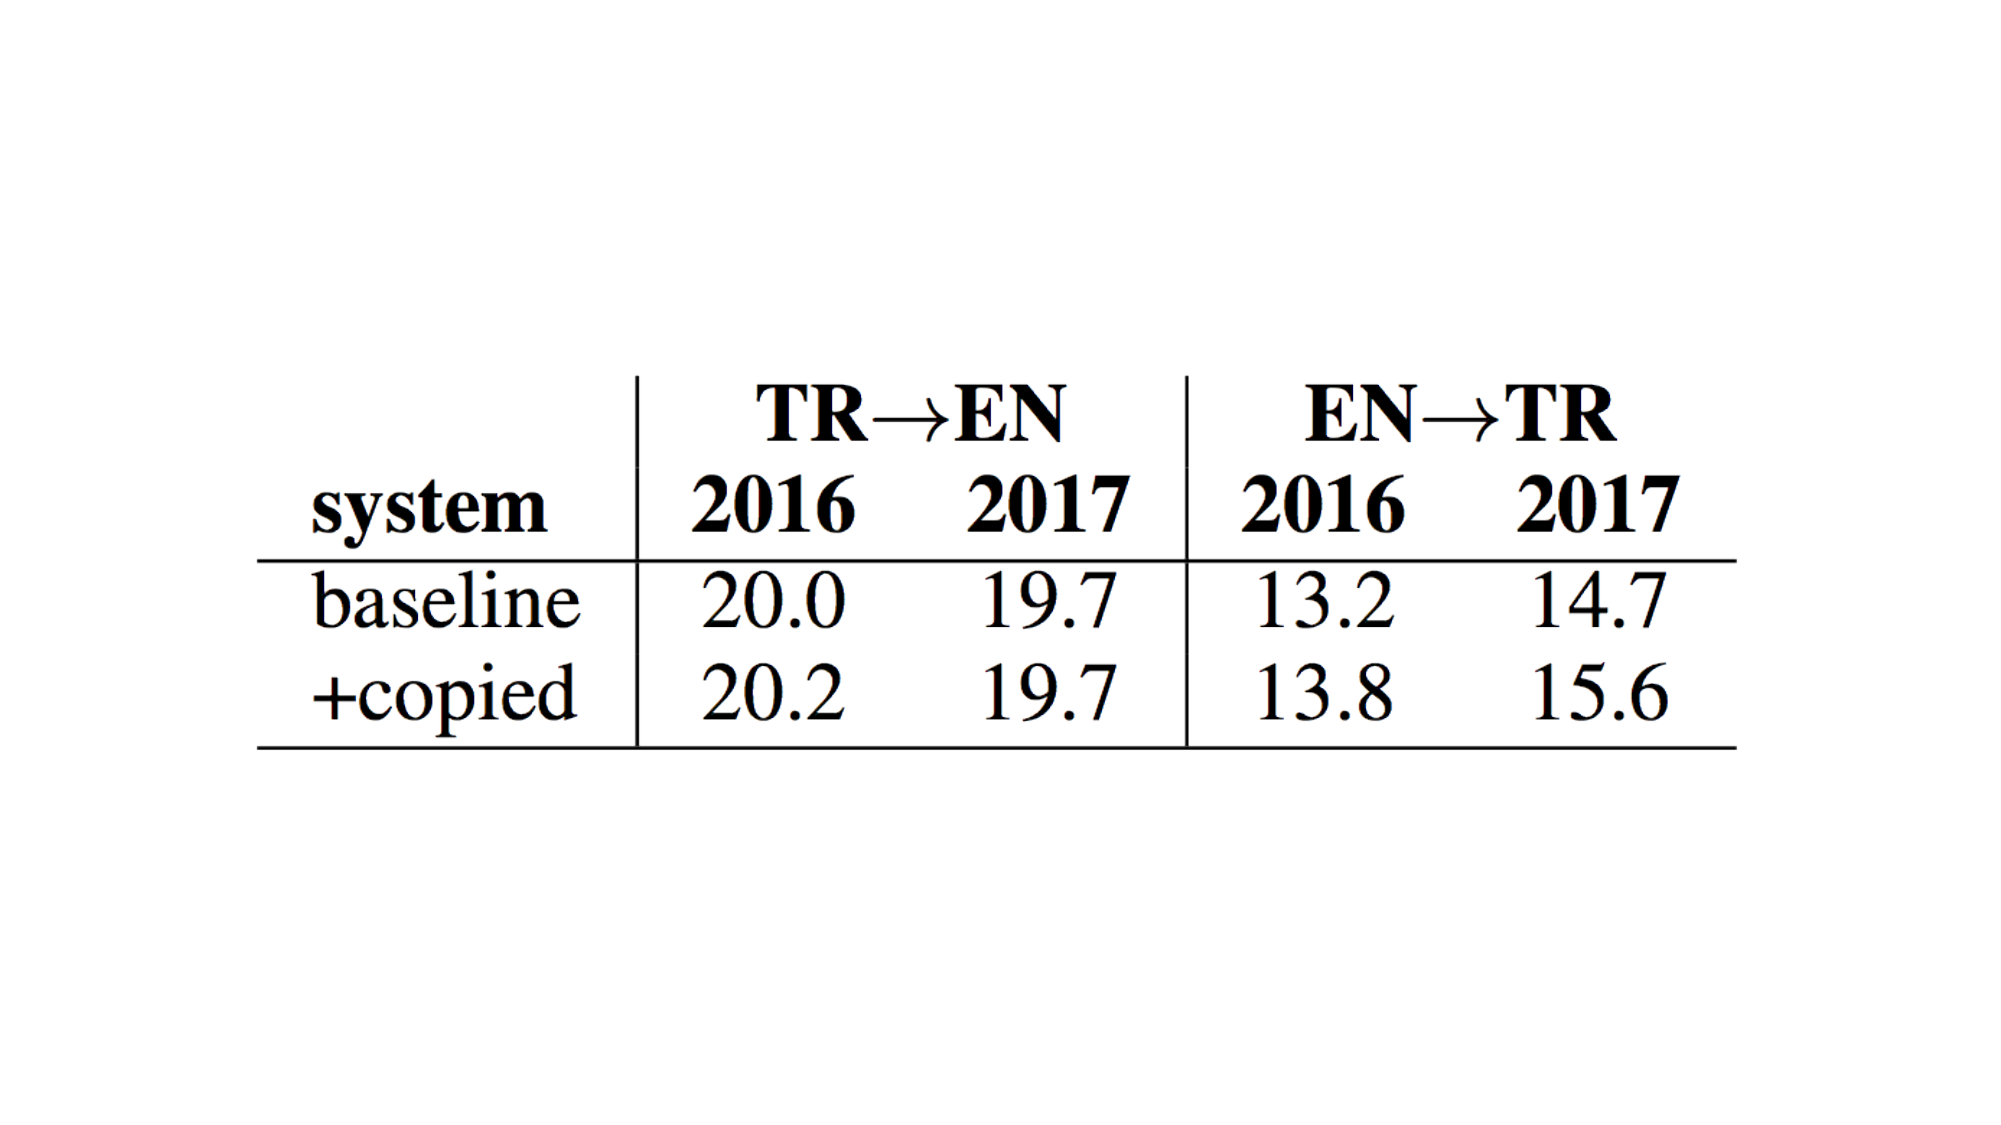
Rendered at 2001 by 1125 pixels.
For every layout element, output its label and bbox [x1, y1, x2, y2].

picture [0, 317, 2000, 808]
